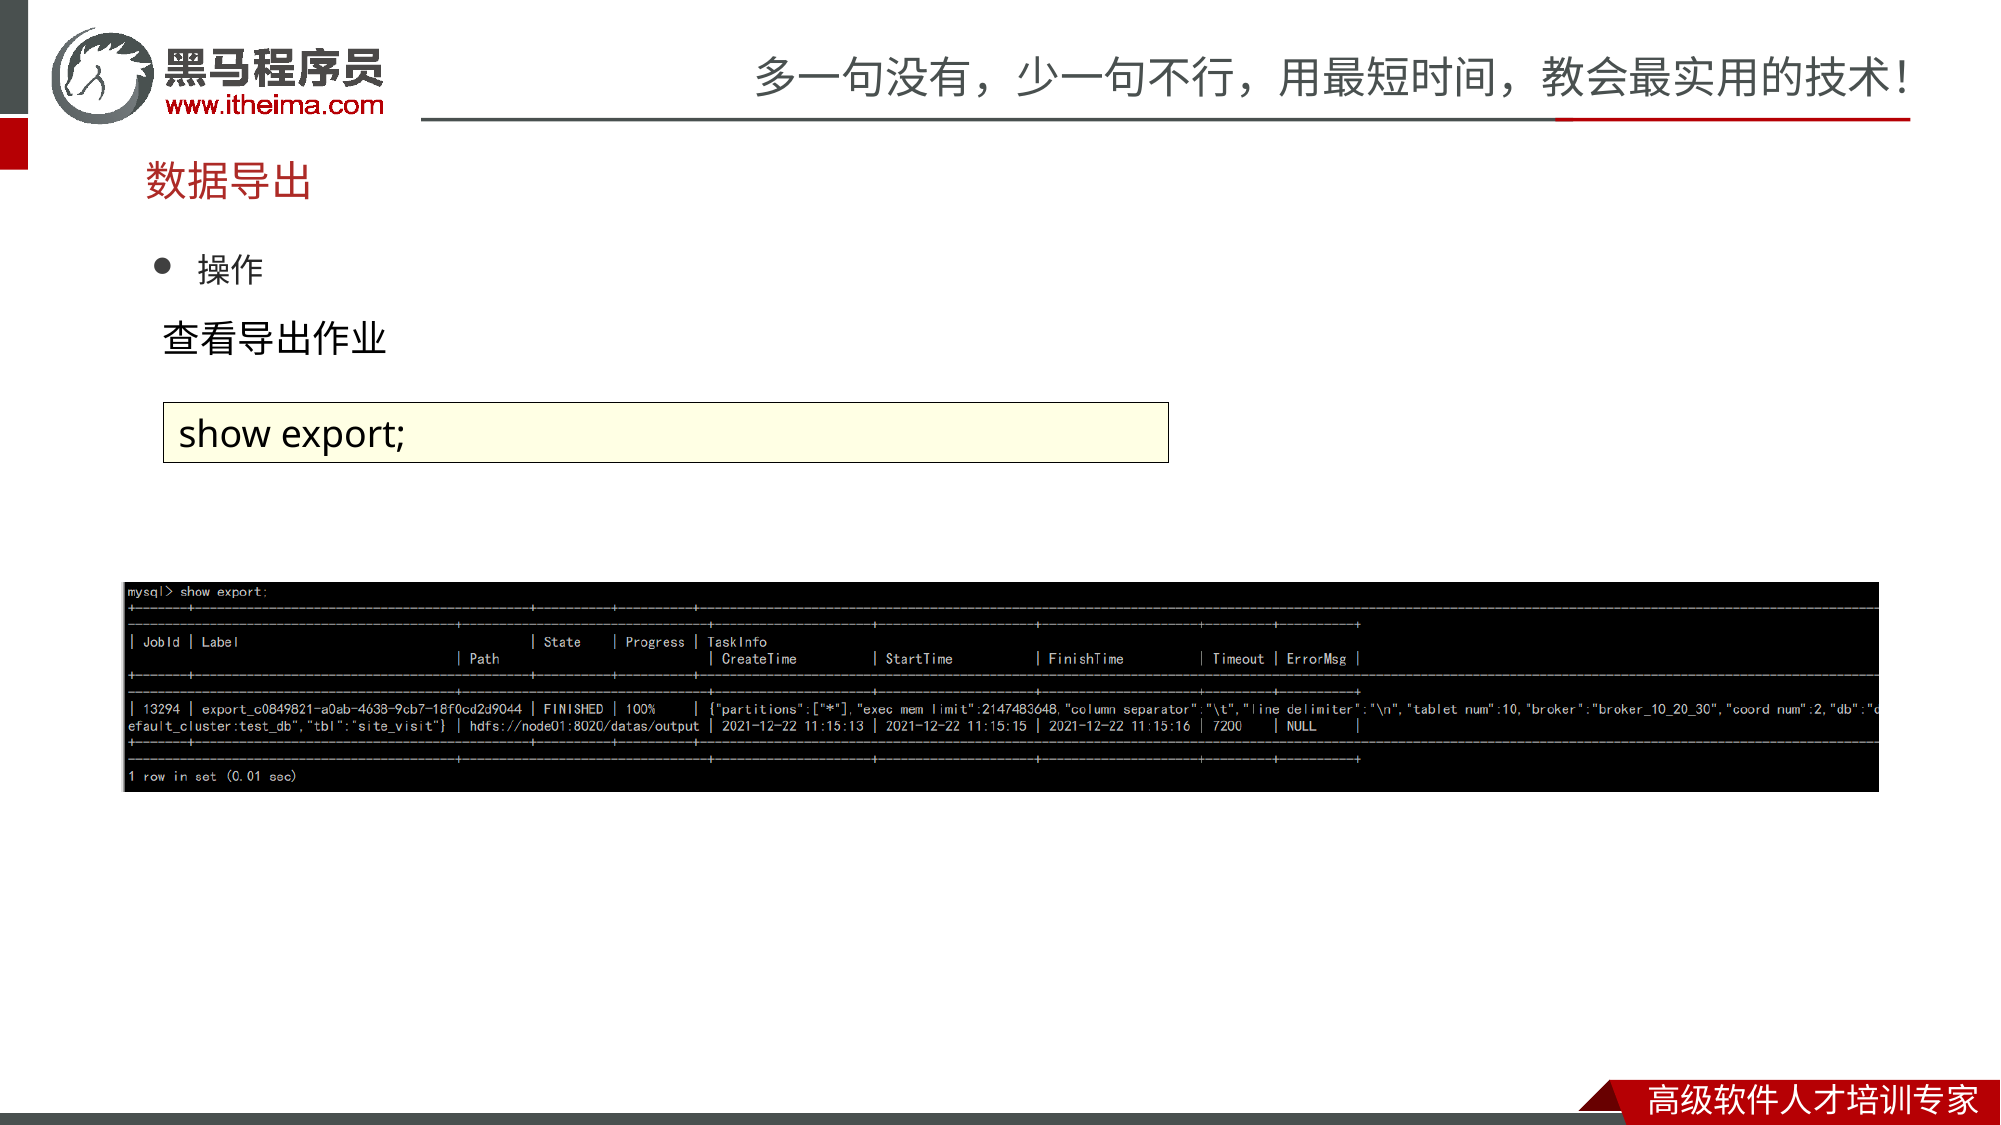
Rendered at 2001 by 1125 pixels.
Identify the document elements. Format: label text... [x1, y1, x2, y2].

text_box 查看导出作业 [147, 307, 1154, 367]
picture [120, 582, 1879, 792]
picture [50, 26, 384, 125]
title 数据导出 [131, 137, 1747, 223]
text_box show export; [163, 402, 1169, 463]
text_box 操作 [137, 222, 1869, 297]
